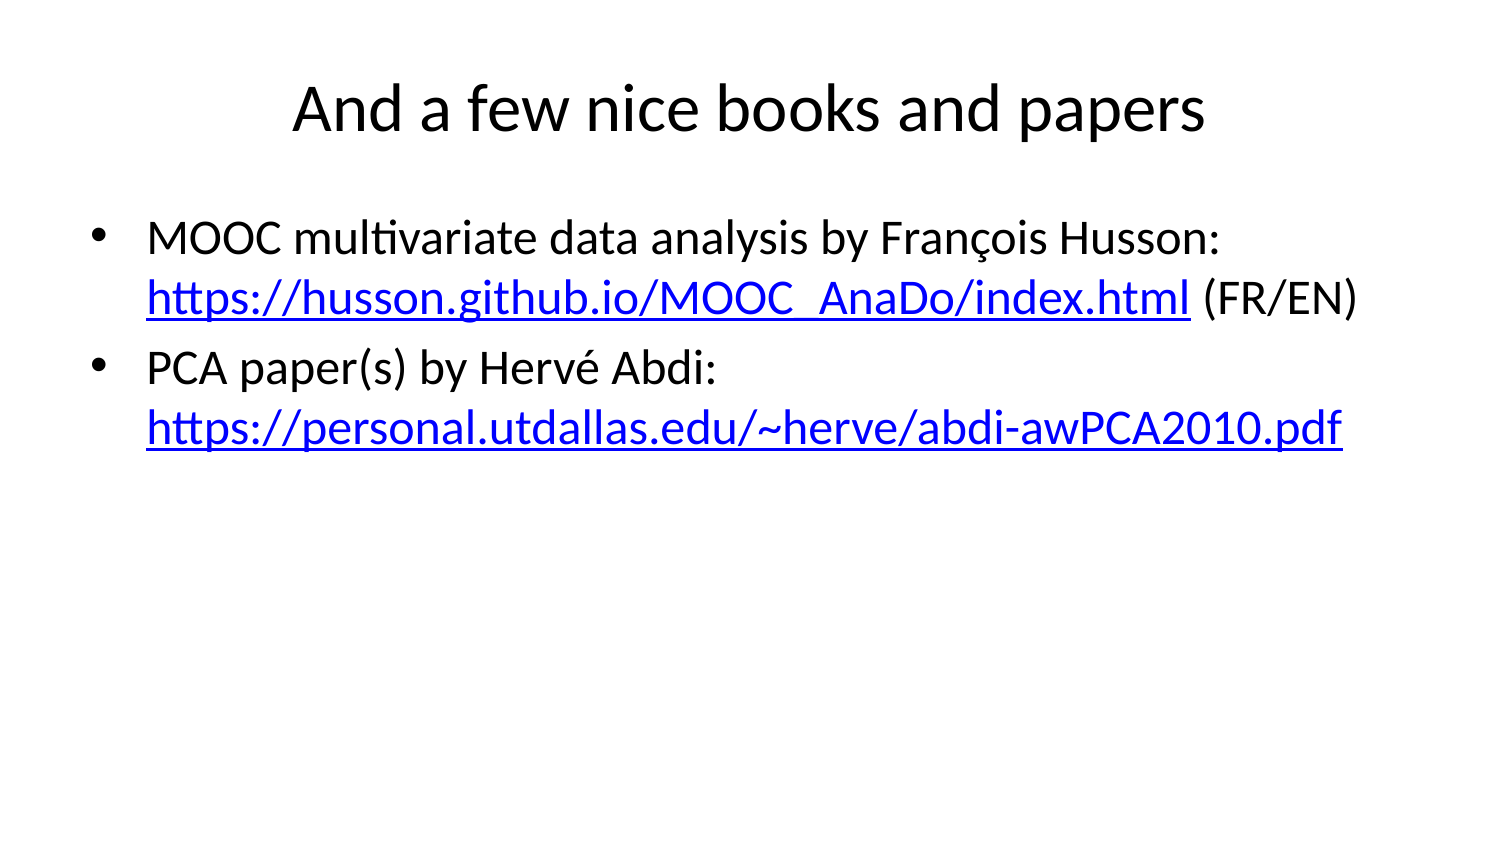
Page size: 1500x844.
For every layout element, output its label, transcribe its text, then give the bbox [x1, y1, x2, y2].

list MOOC multivariate data analysis by François Husson: https://husson.github.io/MOOC_AnaDo/index.html (FR/EN) PCA paper(s) by Hervé Abdi: https://personal.utdallas.edu/~herve/abdi-awPCA2010.pdf [75, 196, 1425, 754]
title And a few nice books and papers [75, 33, 1425, 175]
